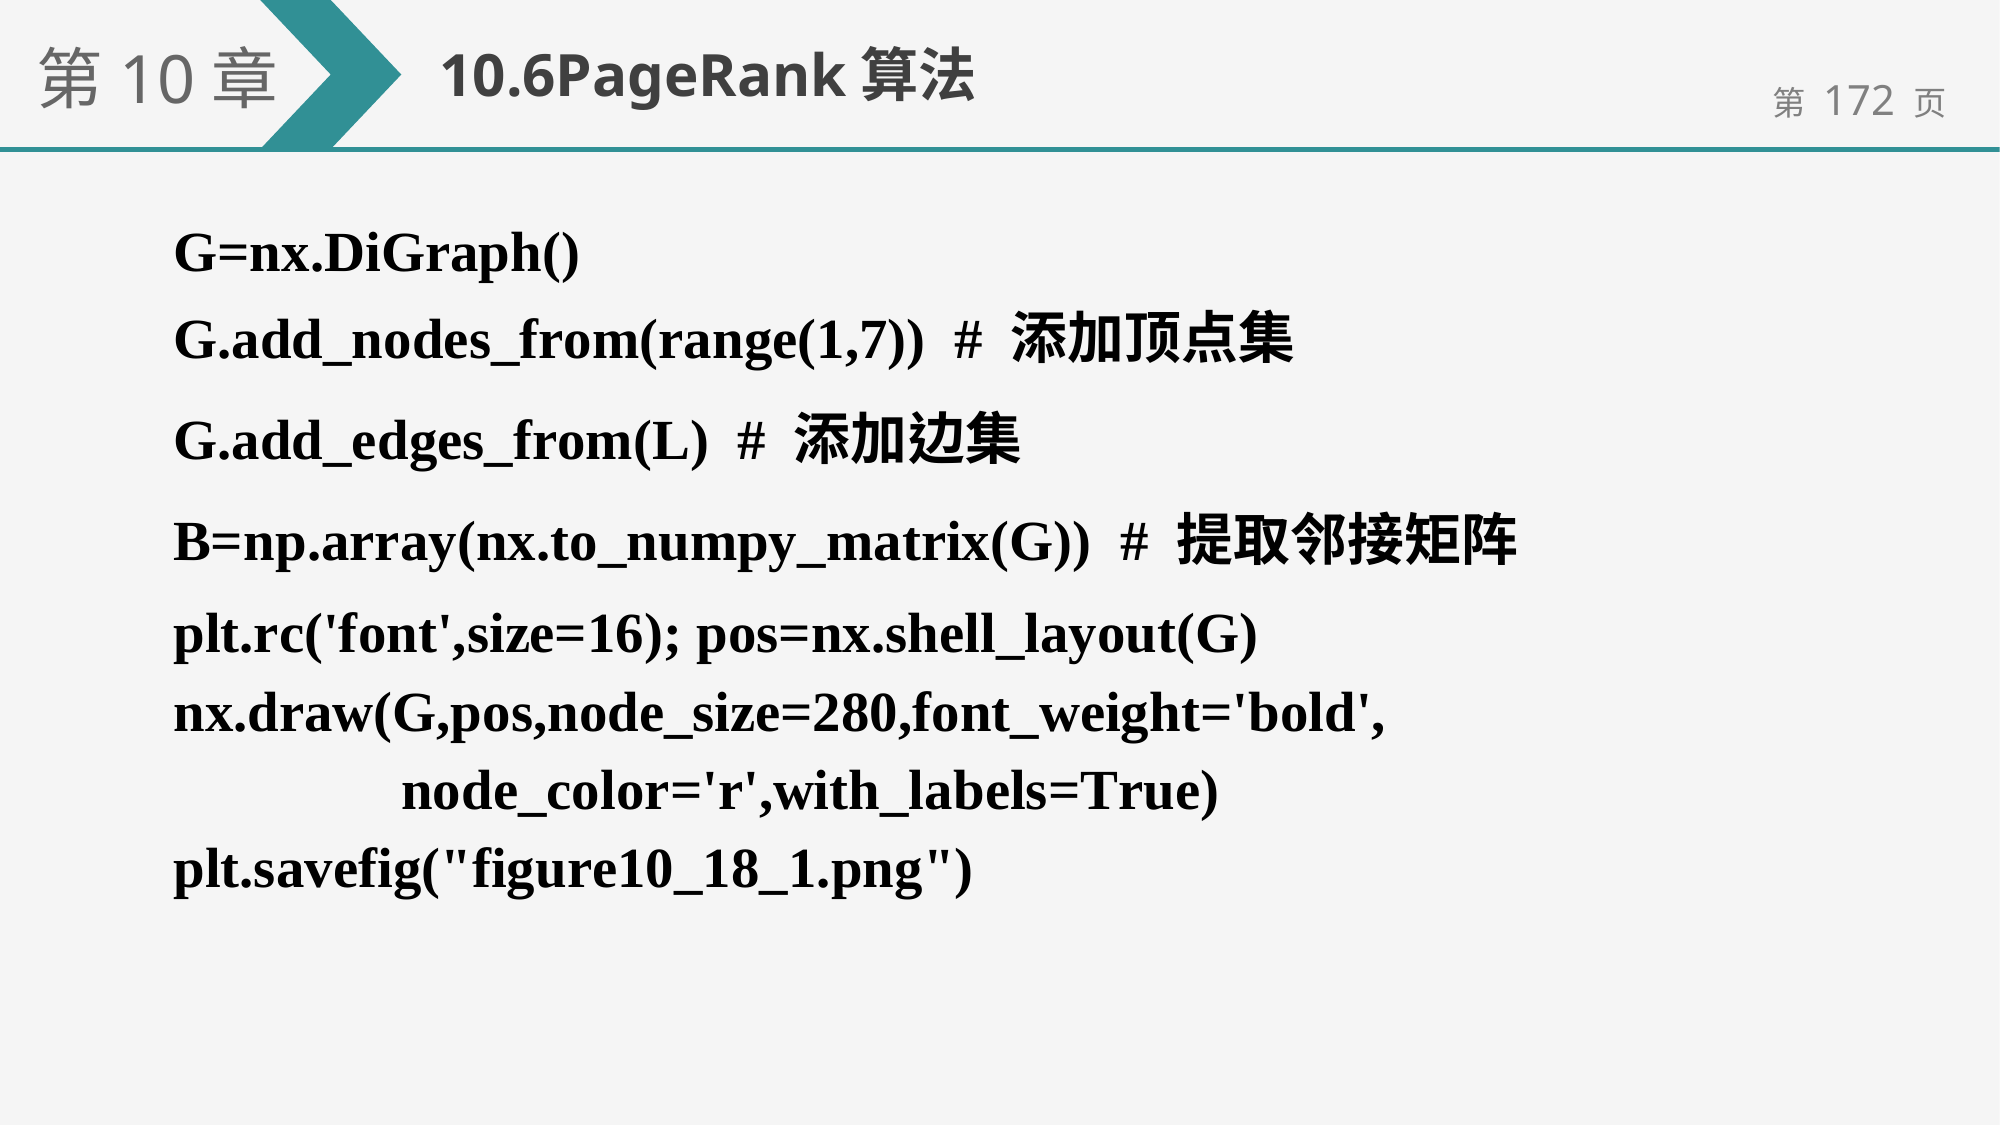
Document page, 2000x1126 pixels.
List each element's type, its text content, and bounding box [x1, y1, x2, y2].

text_box 第10章 [21, 29, 294, 125]
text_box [59, 218, 1904, 944]
text_box [258, 0, 403, 148]
text_box 10.6PageRank算法 [424, 31, 1532, 116]
